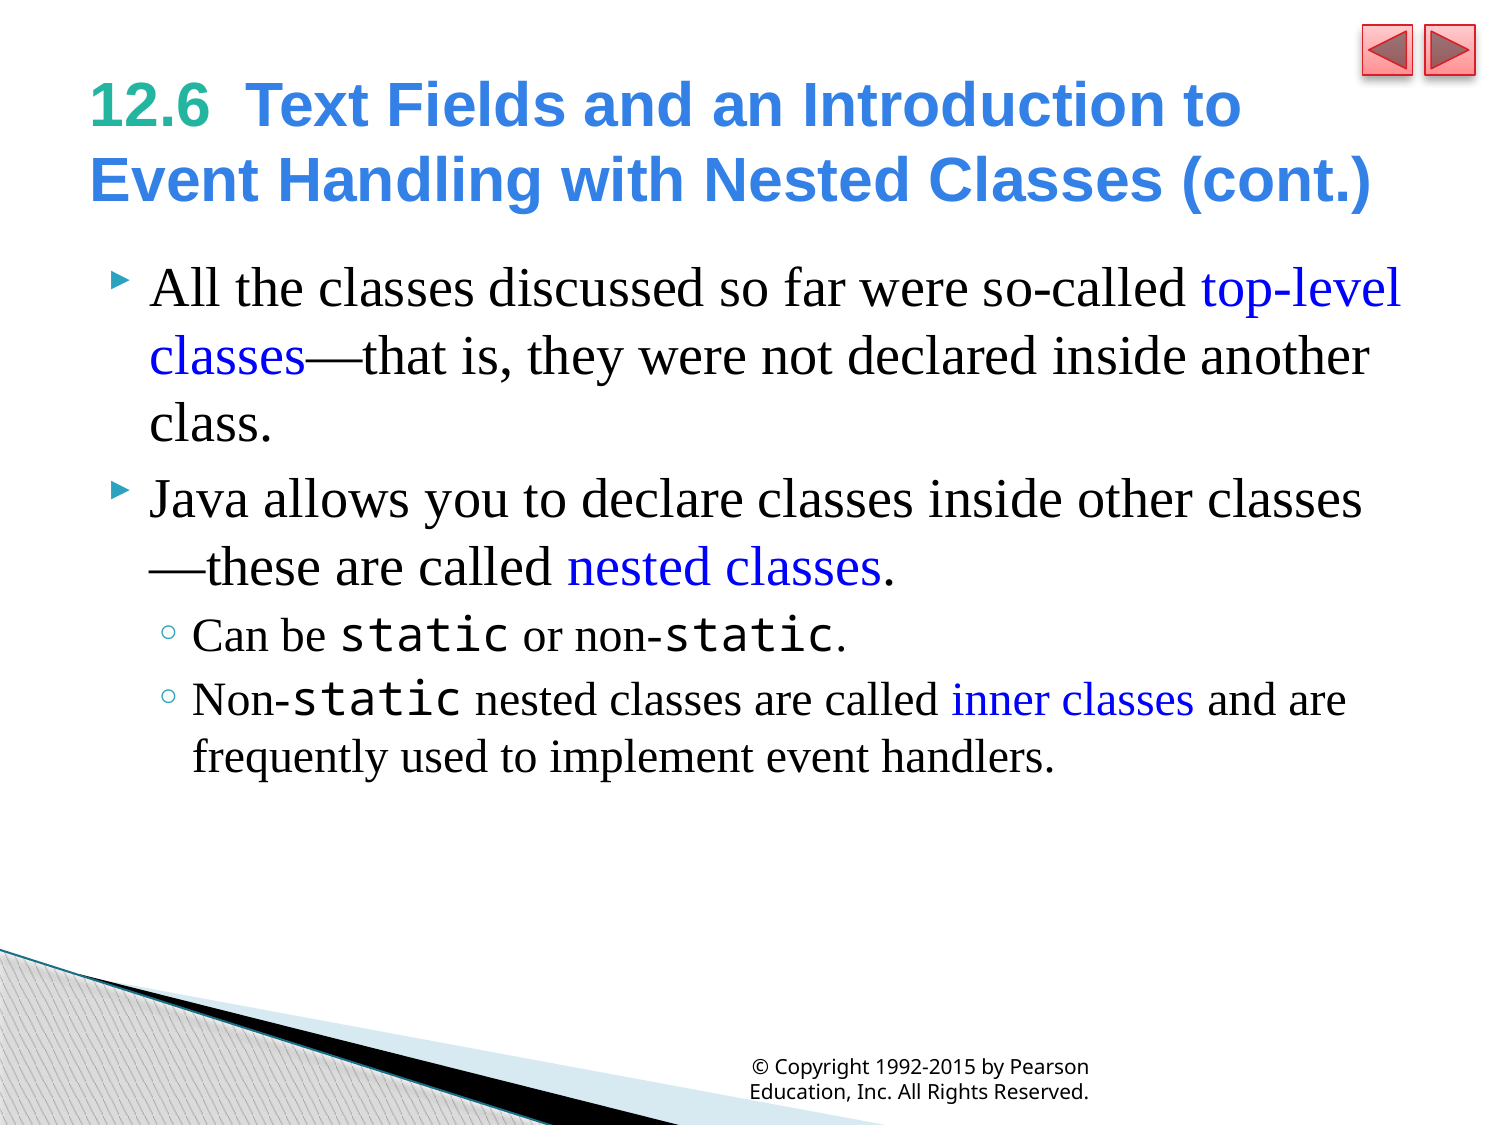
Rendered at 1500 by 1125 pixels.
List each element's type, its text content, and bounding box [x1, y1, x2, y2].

list All the classes discussed so far were so-called top-level classes—that is, they were not declared inside another class. Java allows you to declare classes inside other classes—these are called nested classes. Can be static or non-static. Non-static nested classes are called inner classes and are frequently used to implement event handlers. [75, 242, 1425, 986]
footer © Copyright 1992-2015 by Pearson Education, Inc. All Rights Reserved. [650, 1051, 1105, 1112]
title 12.6 Text Fields and an Introduction to Event Handling with Nested Classes (cont.) [75, 45, 1425, 233]
